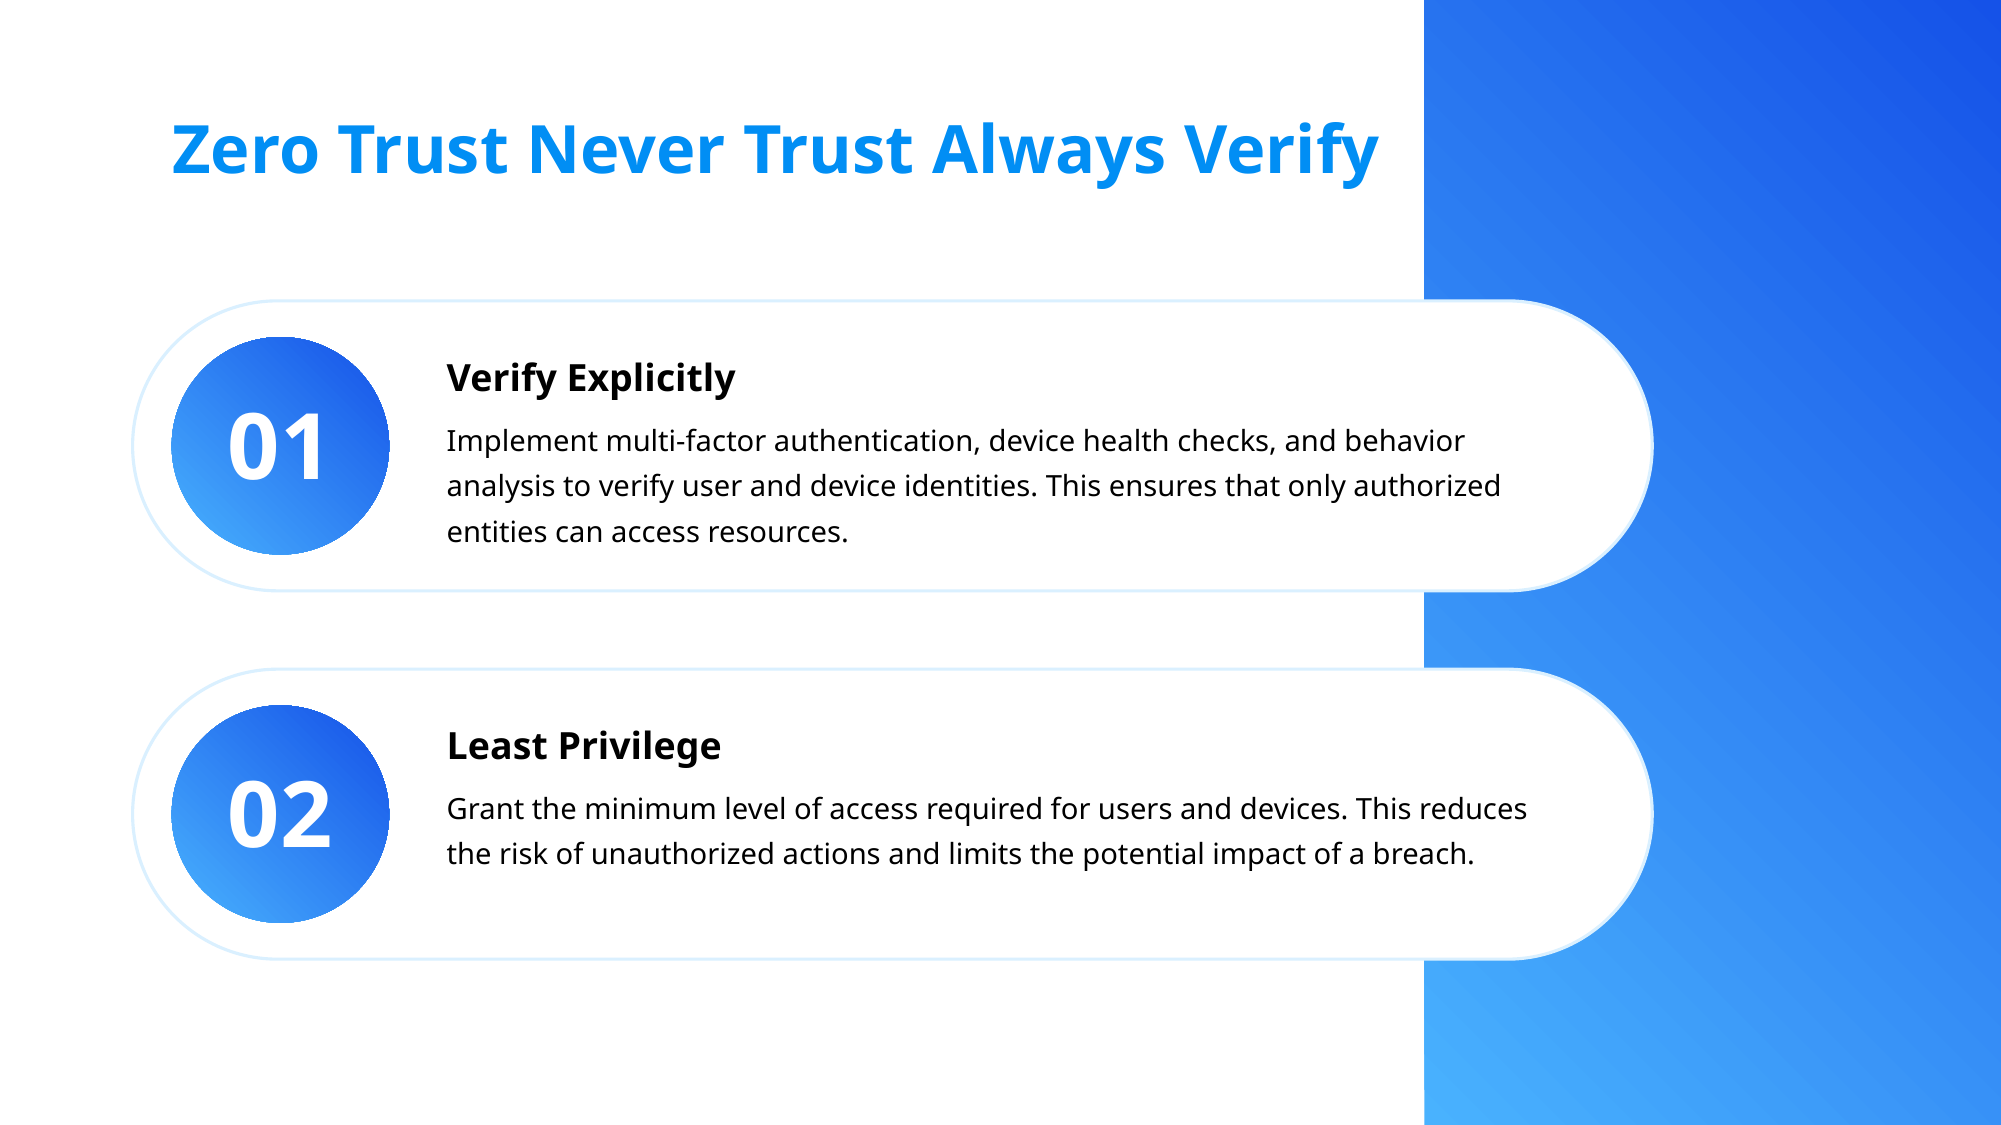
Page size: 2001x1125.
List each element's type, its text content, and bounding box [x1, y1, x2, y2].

text_box 02 [200, 748, 361, 874]
text_box Verify Explicitly [431, 346, 1544, 404]
text_box [171, 705, 390, 923]
text_box Least Privilege [431, 714, 1544, 772]
text_box [1424, 0, 2000, 1125]
text_box Implement multi-factor authentication, device health checks, and behavior analysis to verify user and device identities. This ensures that only authorized entities can access resources. [431, 404, 1544, 556]
text_box 01 [200, 380, 361, 505]
text_box [132, 300, 1653, 591]
text_box [171, 337, 390, 555]
text_box Zero Trust Never Trust Always Verify [157, 98, 1424, 194]
text_box [132, 669, 1653, 960]
text_box Grant the minimum level of access required for users and devices. This reduces the risk of unauthorized actions and limits the potential impact of a breach. [431, 772, 1544, 879]
